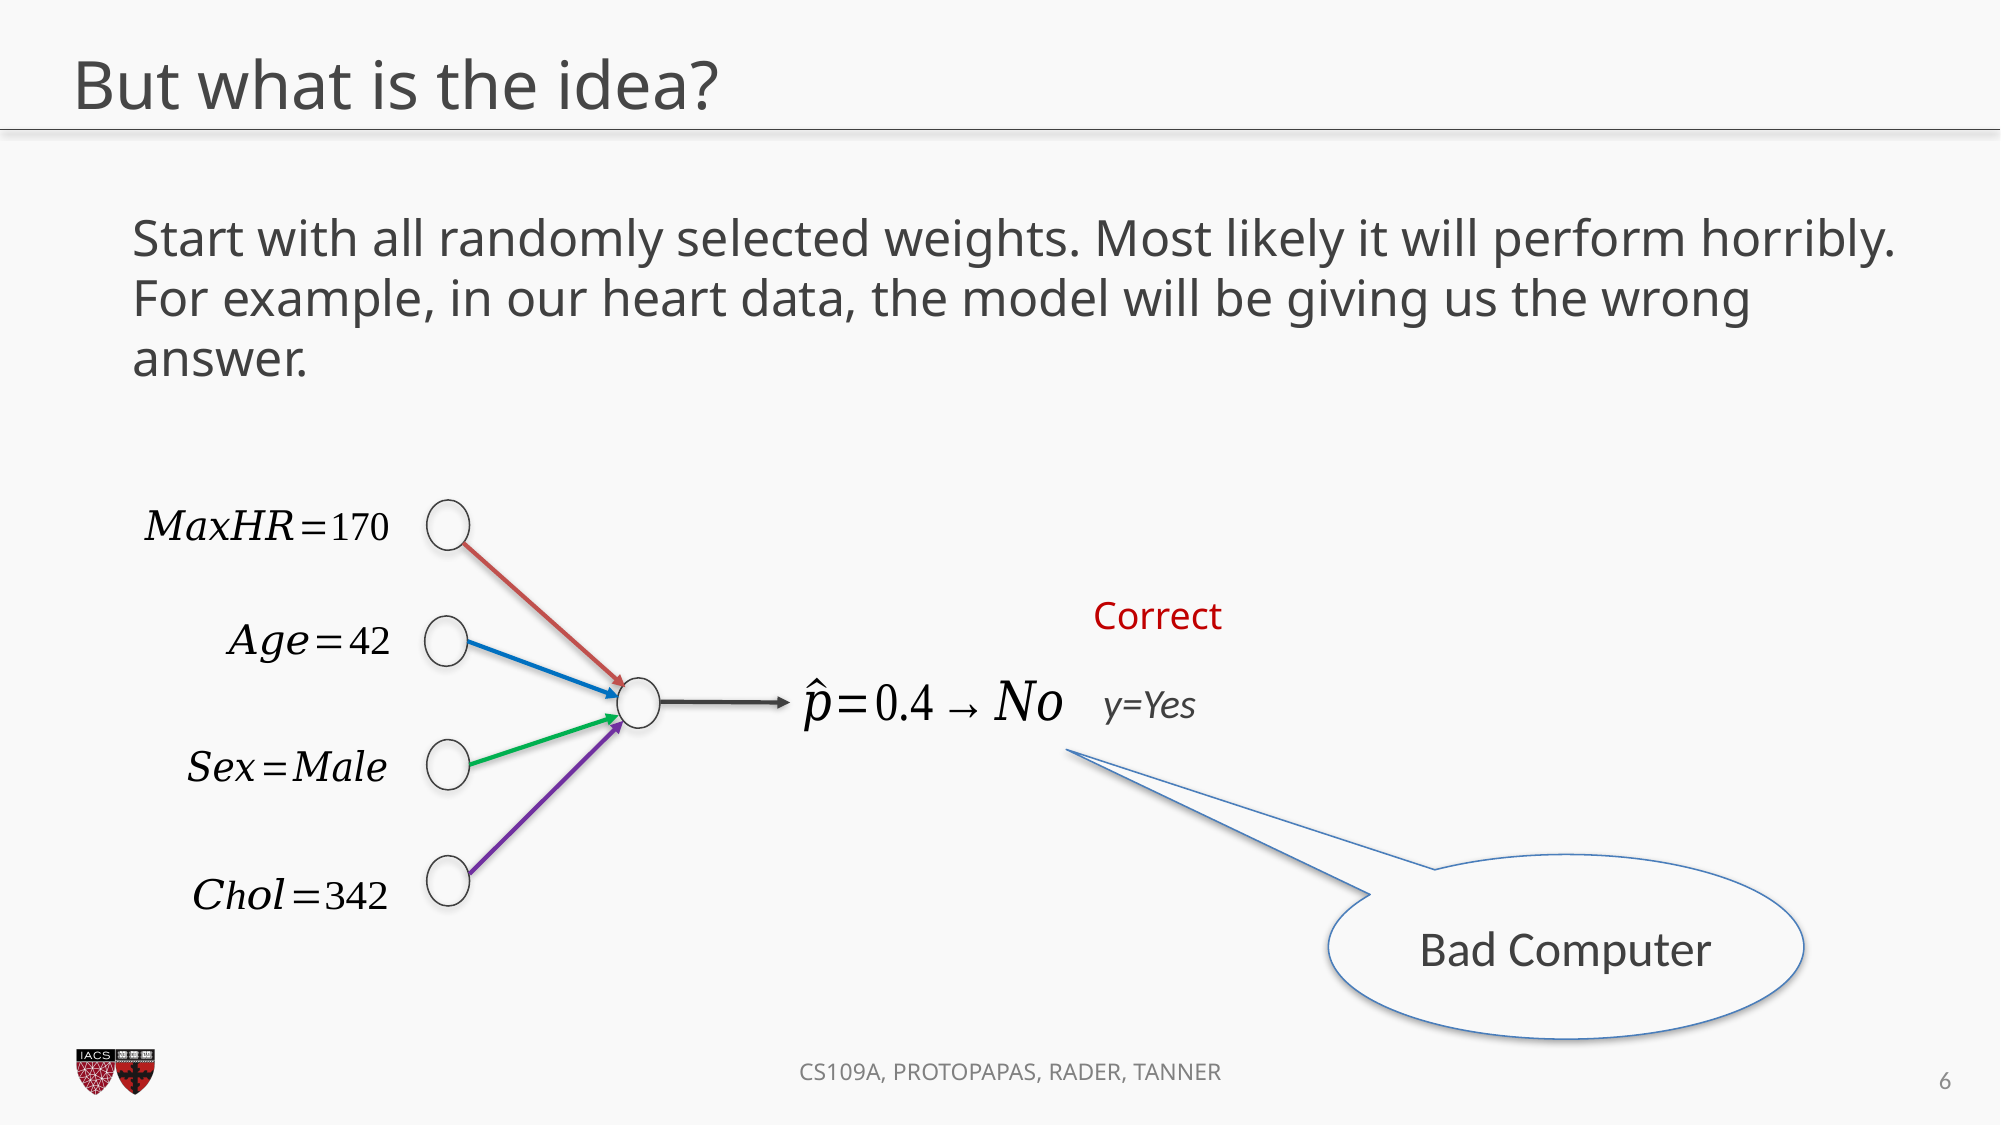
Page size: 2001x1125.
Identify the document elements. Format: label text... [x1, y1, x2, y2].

title But what is the idea? [57, 35, 1943, 162]
text_box Bad Computer [1068, 749, 1805, 1040]
text_box Correct [1078, 584, 1329, 645]
picture [75, 1049, 155, 1095]
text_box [142, 499, 1065, 907]
text_box Start with all randomly selected weights. Most likely it will perform horribly. For example, in our heart data, the model will be giving us the wrong answer. [117, 198, 1943, 394]
slide_number 6 [1500, 1050, 1967, 1110]
text_box y=Yes [1088, 669, 1531, 734]
